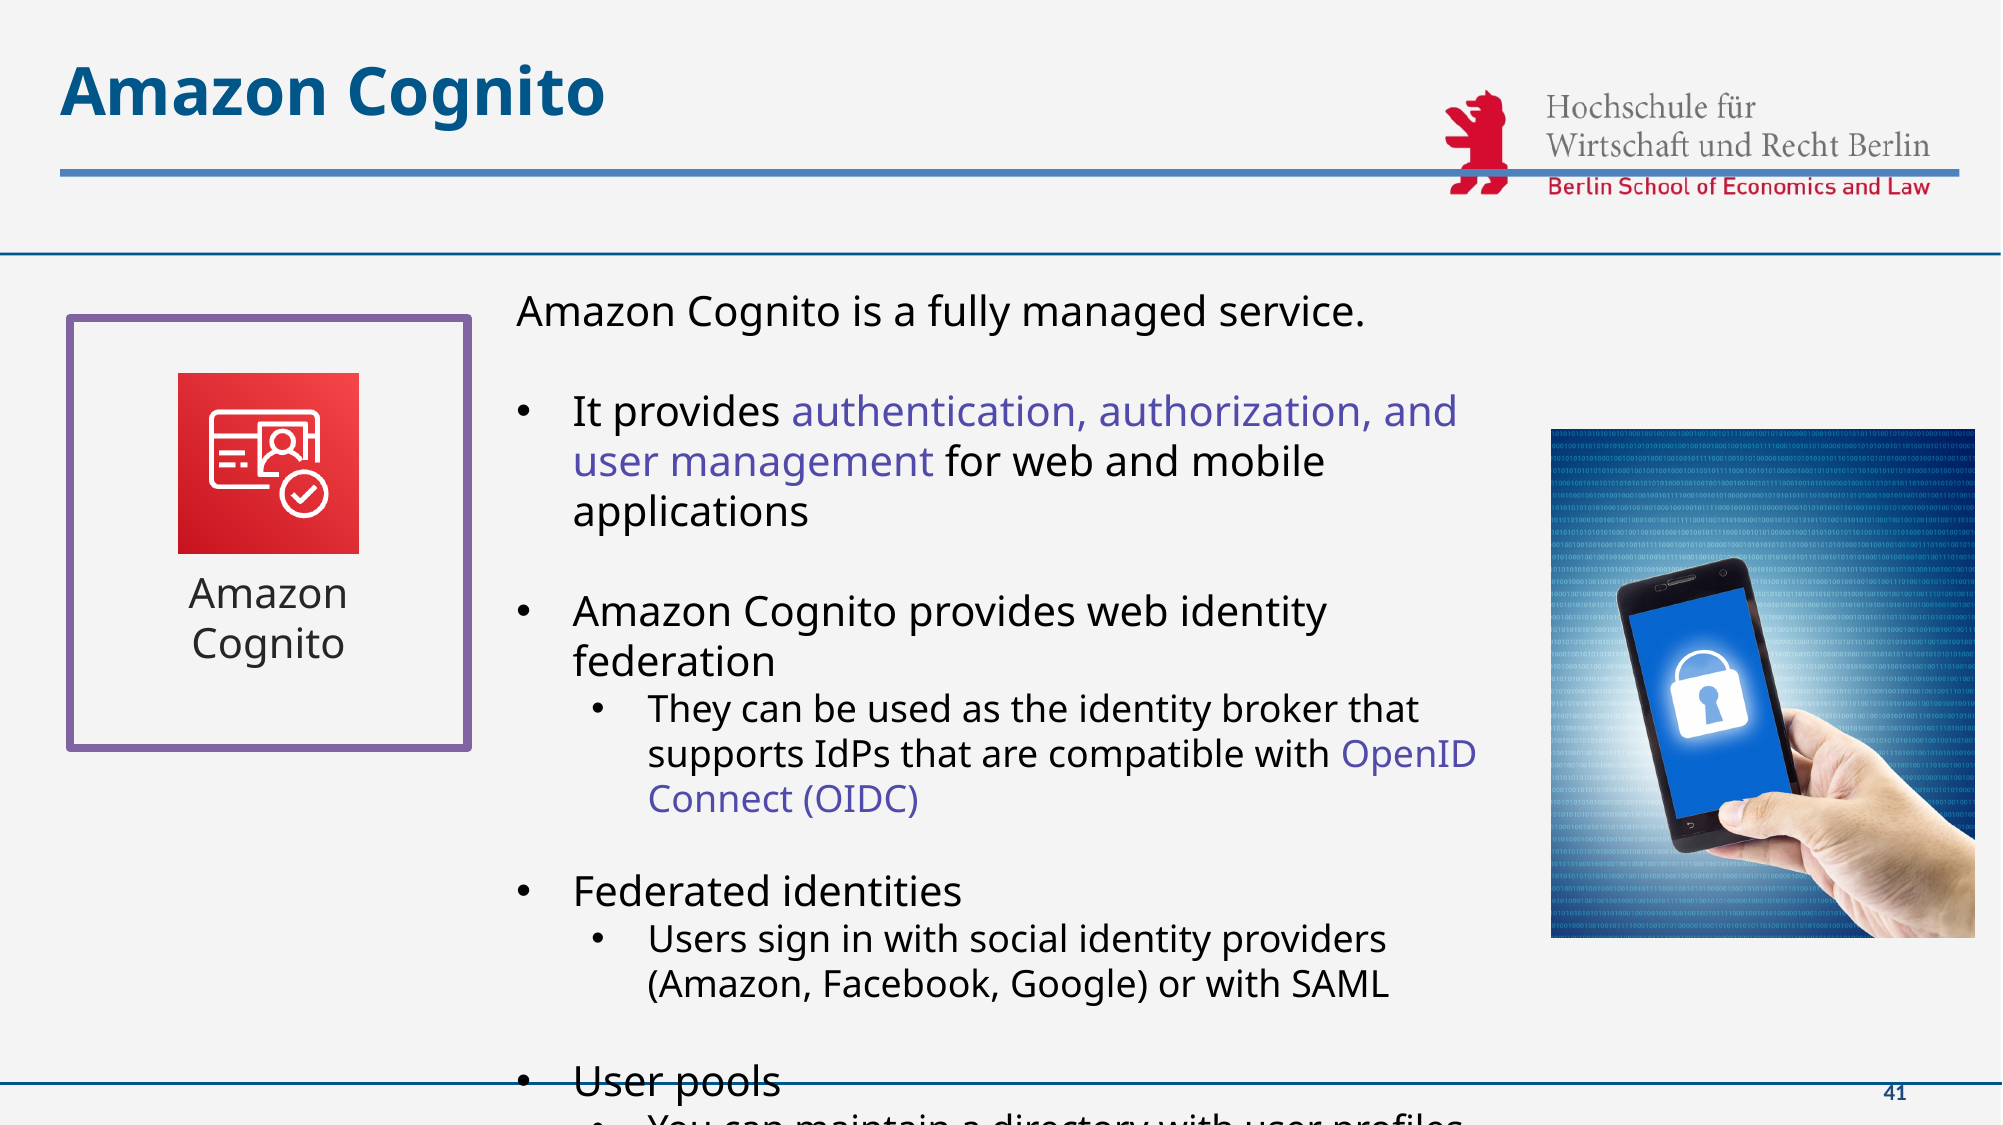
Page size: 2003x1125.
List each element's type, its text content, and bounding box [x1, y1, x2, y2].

text_box Amazon Cognito is a fully managed service. It provides authentication, authorization, and user management for web and mobile applications Amazon Cognito provides web identity federation They can be used as the identity broker that supports IdPs that are compatible with OpenID Connect (OIDC) Federated identities Users sign in with social identity providers (Amazon, Facebook, Google) or with SAML User pools You can maintain a directory with user profiles authentication tokens [501, 277, 1552, 1125]
picture [1434, 177, 1937, 203]
picture [1550, 429, 1976, 938]
text_box [68, 316, 469, 750]
picture [178, 373, 359, 554]
slide_number 41 [1883, 1077, 1963, 1106]
picture [1434, 130, 1937, 169]
title Amazon Cognito [60, 49, 1960, 130]
